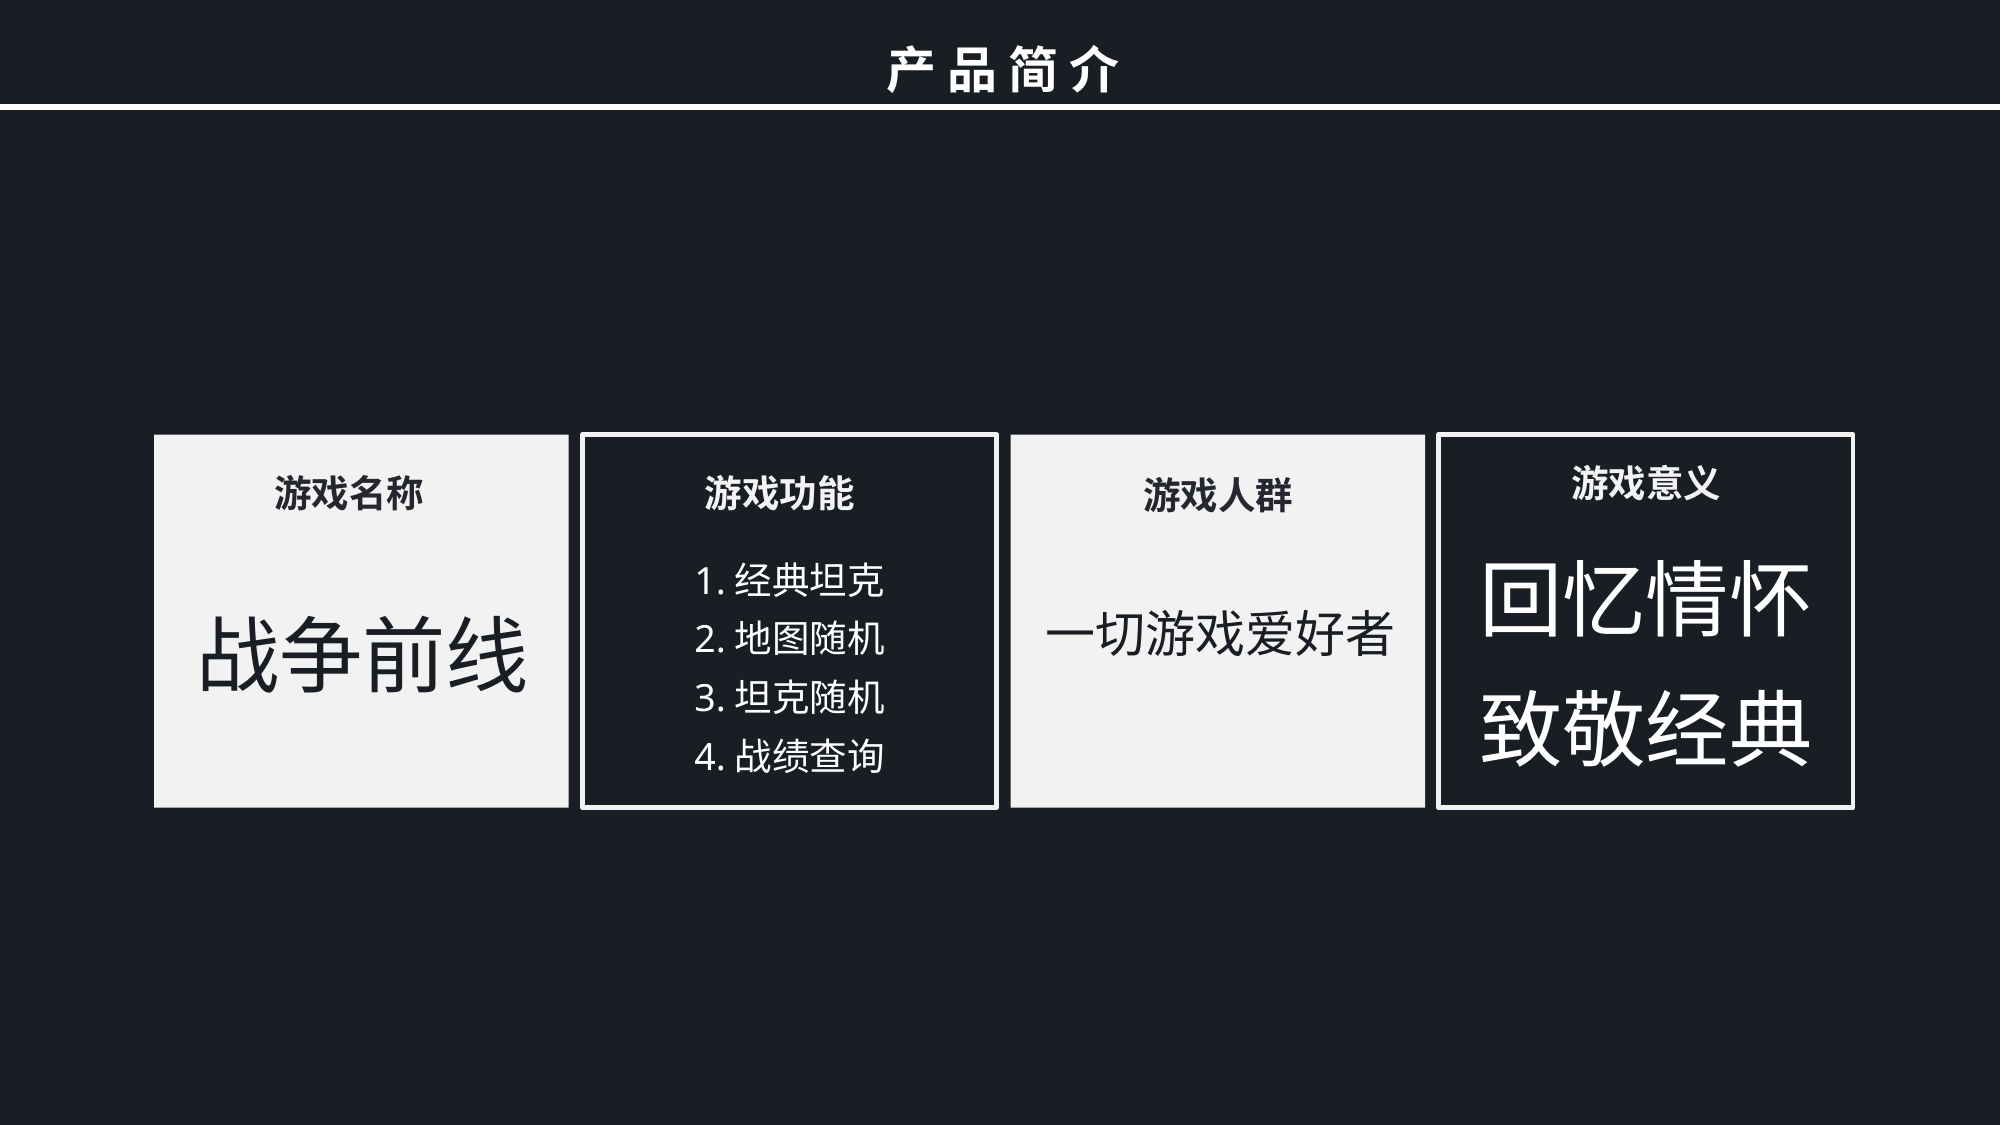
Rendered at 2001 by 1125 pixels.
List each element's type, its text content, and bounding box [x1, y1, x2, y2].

text_box [582, 434, 997, 808]
text_box 回忆情怀 致敬经典 [1454, 509, 1838, 785]
text_box 产 品 简 介 [871, 31, 1135, 104]
text_box [1438, 434, 1854, 808]
text_box 游戏意义 [1555, 452, 1736, 509]
text_box 1.经典坦克 2.地图随机 3.坦克随机 4.战绩查询 [598, 536, 981, 785]
text_box 战争前线 [171, 565, 554, 711]
text_box [1010, 434, 1426, 808]
text_box 游戏功能 [689, 462, 870, 523]
text_box 游戏名称 [258, 462, 439, 523]
text_box 一切游戏爱好者 [1018, 577, 1423, 670]
text_box [154, 434, 569, 808]
text_box 游戏人群 [1127, 464, 1308, 525]
